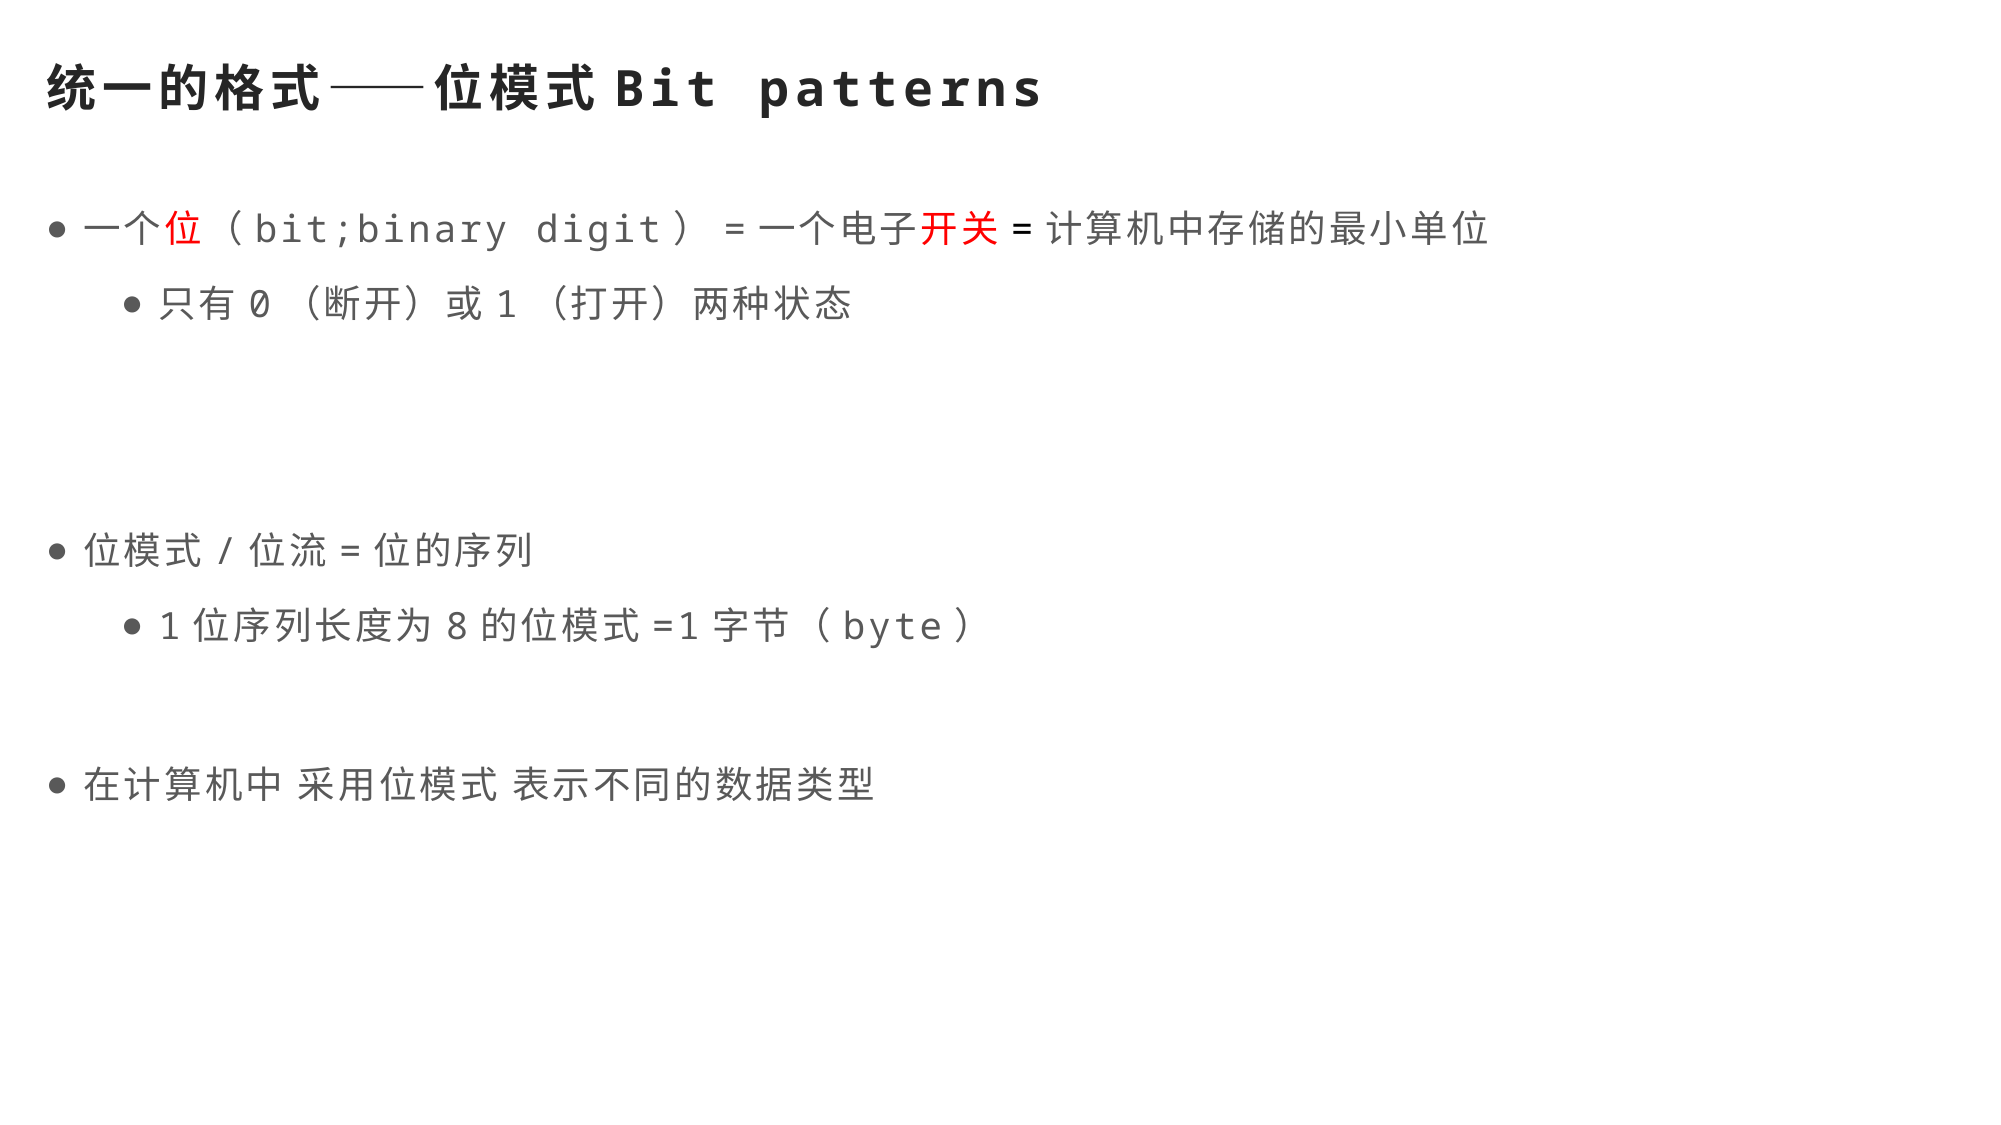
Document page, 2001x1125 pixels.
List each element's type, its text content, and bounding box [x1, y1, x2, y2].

title 统一的格式——位模式Bit patterns [31, 28, 1831, 144]
list 一个位（bit;binary digit）=一个电子开关=计算机中存储的最小单位 只有0（断开）或1（打开）两种状态 位模式/位流=位的序列 1位序列长度为8的位模式=1字节（byte） 在计算机中 采用位模式 表示不同的数据类型 [31, 183, 1941, 1068]
